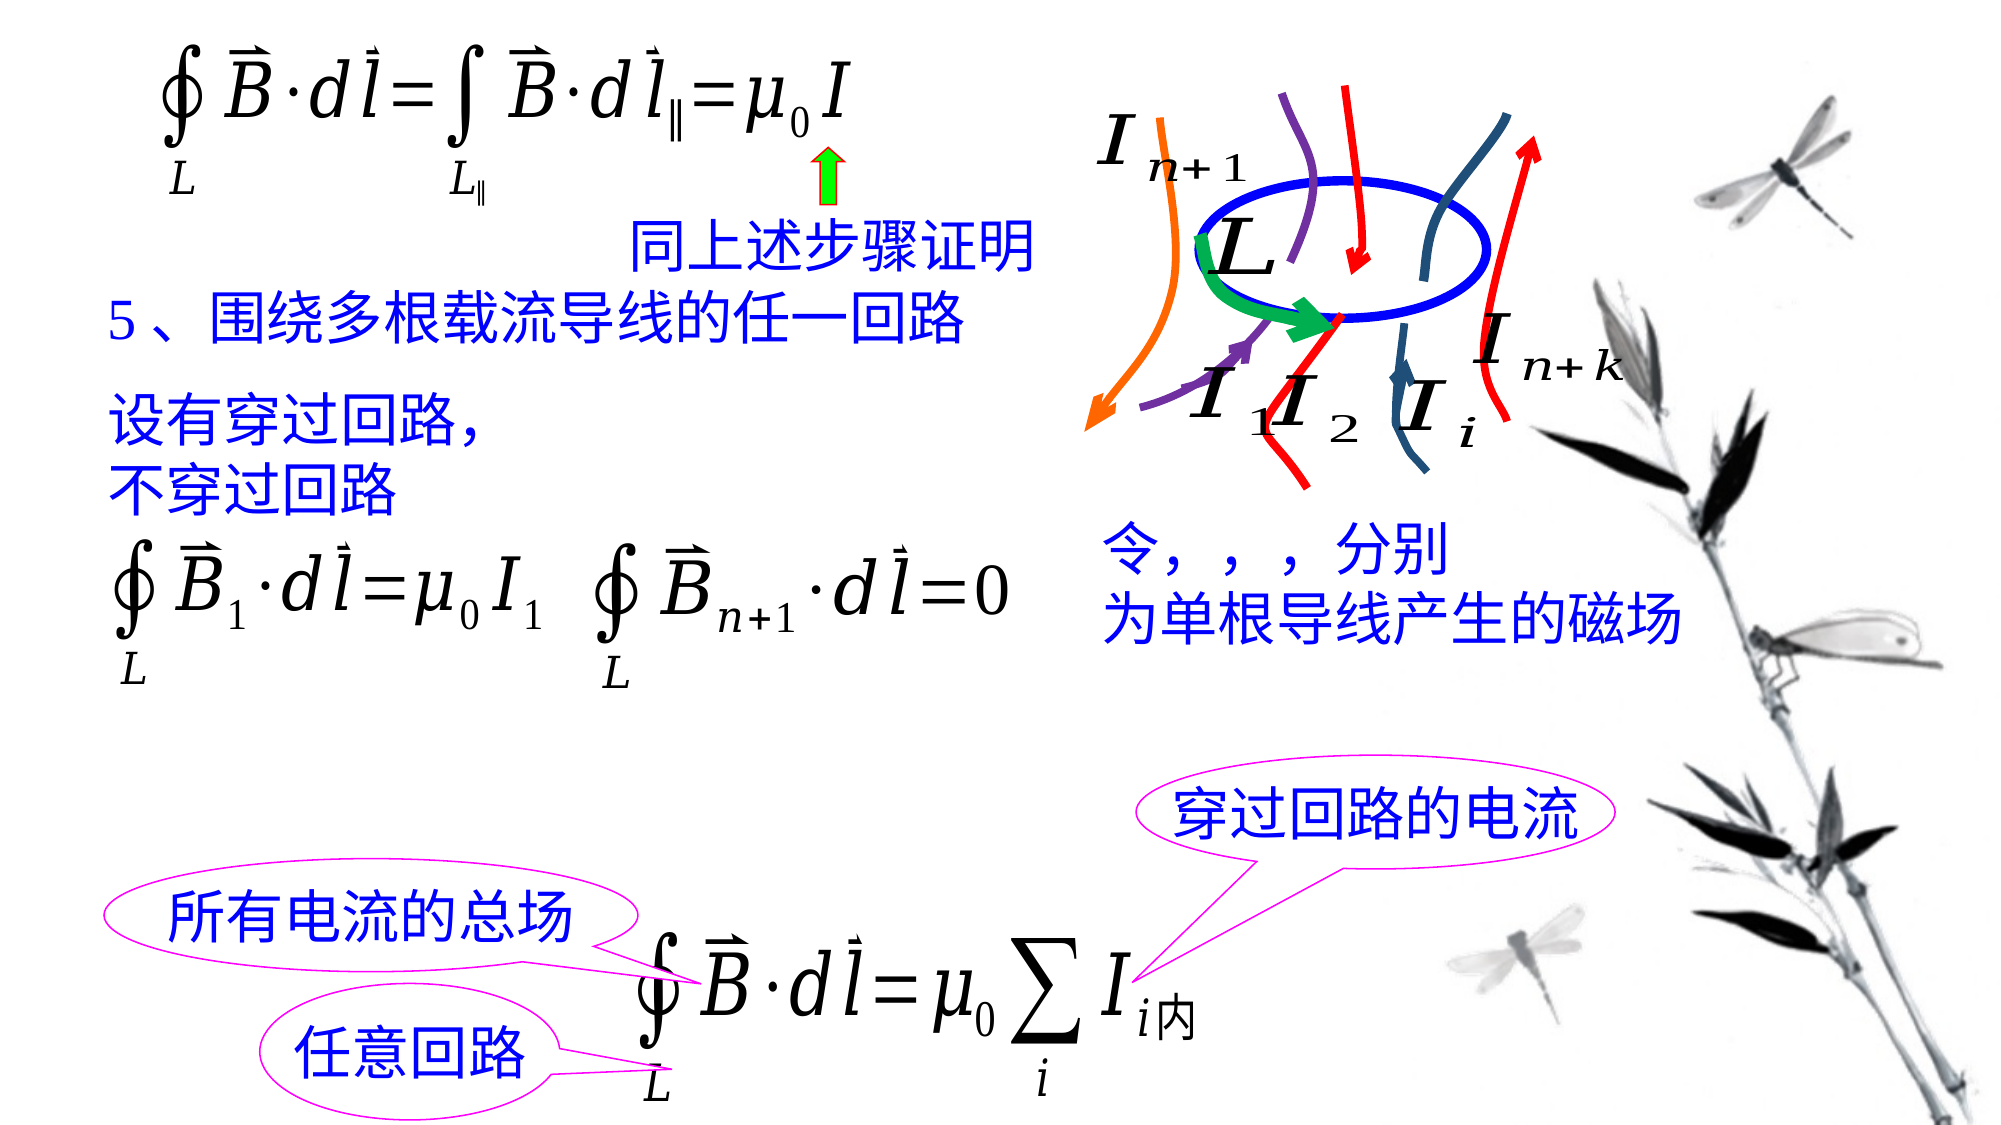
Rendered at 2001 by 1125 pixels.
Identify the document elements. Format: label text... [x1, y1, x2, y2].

text_box 任意回路 [259, 983, 672, 1120]
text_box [1139, 85, 1508, 489]
text_box 穿过回路的电流 [1132, 755, 1616, 983]
text_box [1508, 135, 1538, 413]
text_box 所有电流的总场 [103, 858, 702, 984]
text_box [1084, 204, 1139, 432]
picture [1376, 61, 2000, 1125]
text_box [611, 147, 1054, 288]
